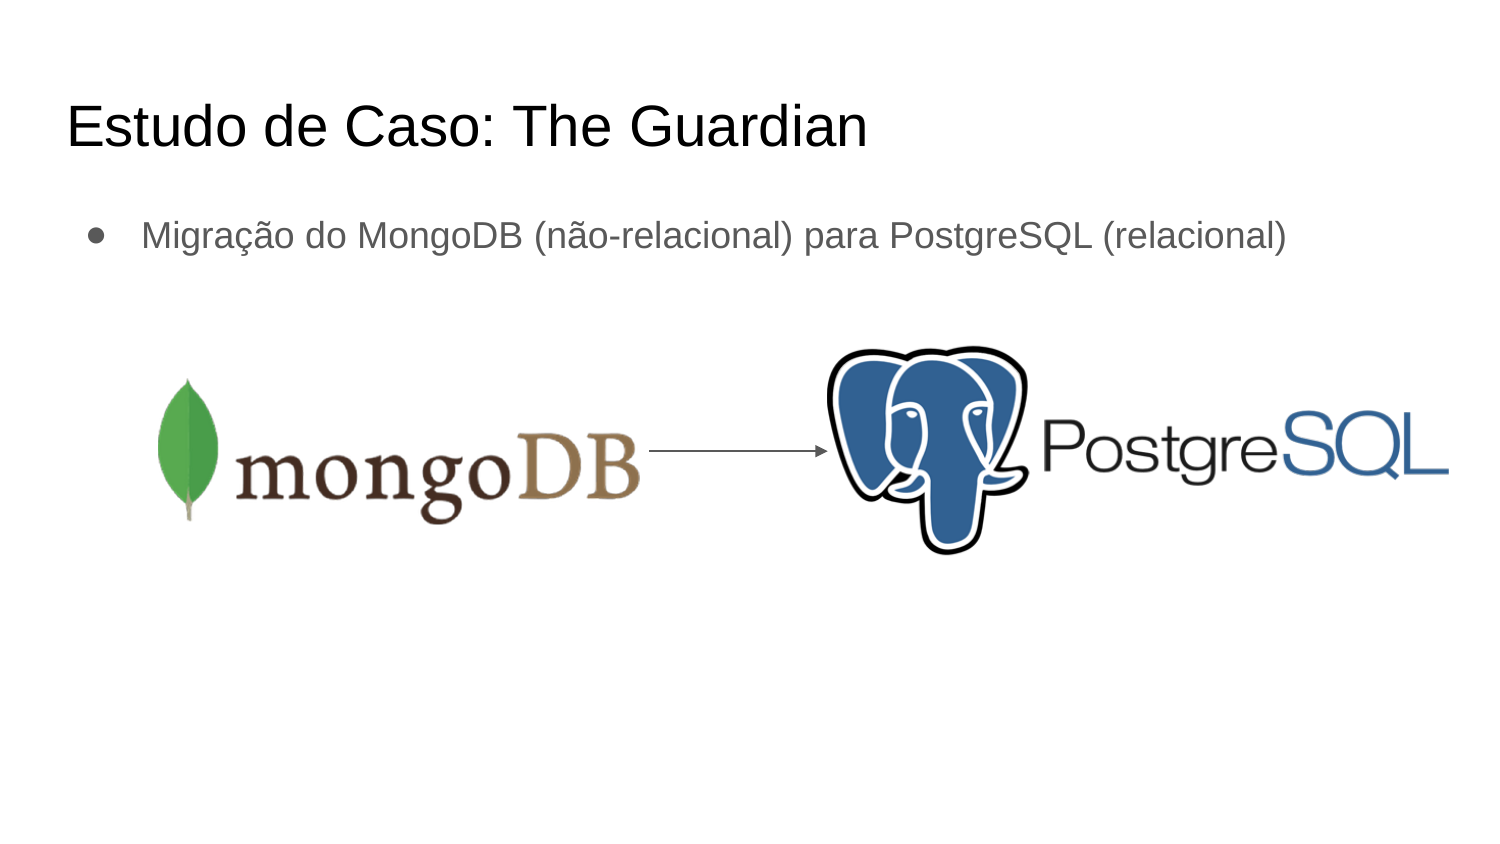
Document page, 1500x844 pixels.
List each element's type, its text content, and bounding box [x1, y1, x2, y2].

list Migração do MongoDB (não-relacional) para PostgreSQL (relacional) [51, 189, 1449, 309]
title Estudo de Caso: The Guardian [51, 72, 1449, 167]
picture [66, 240, 650, 662]
picture [827, 308, 1450, 594]
